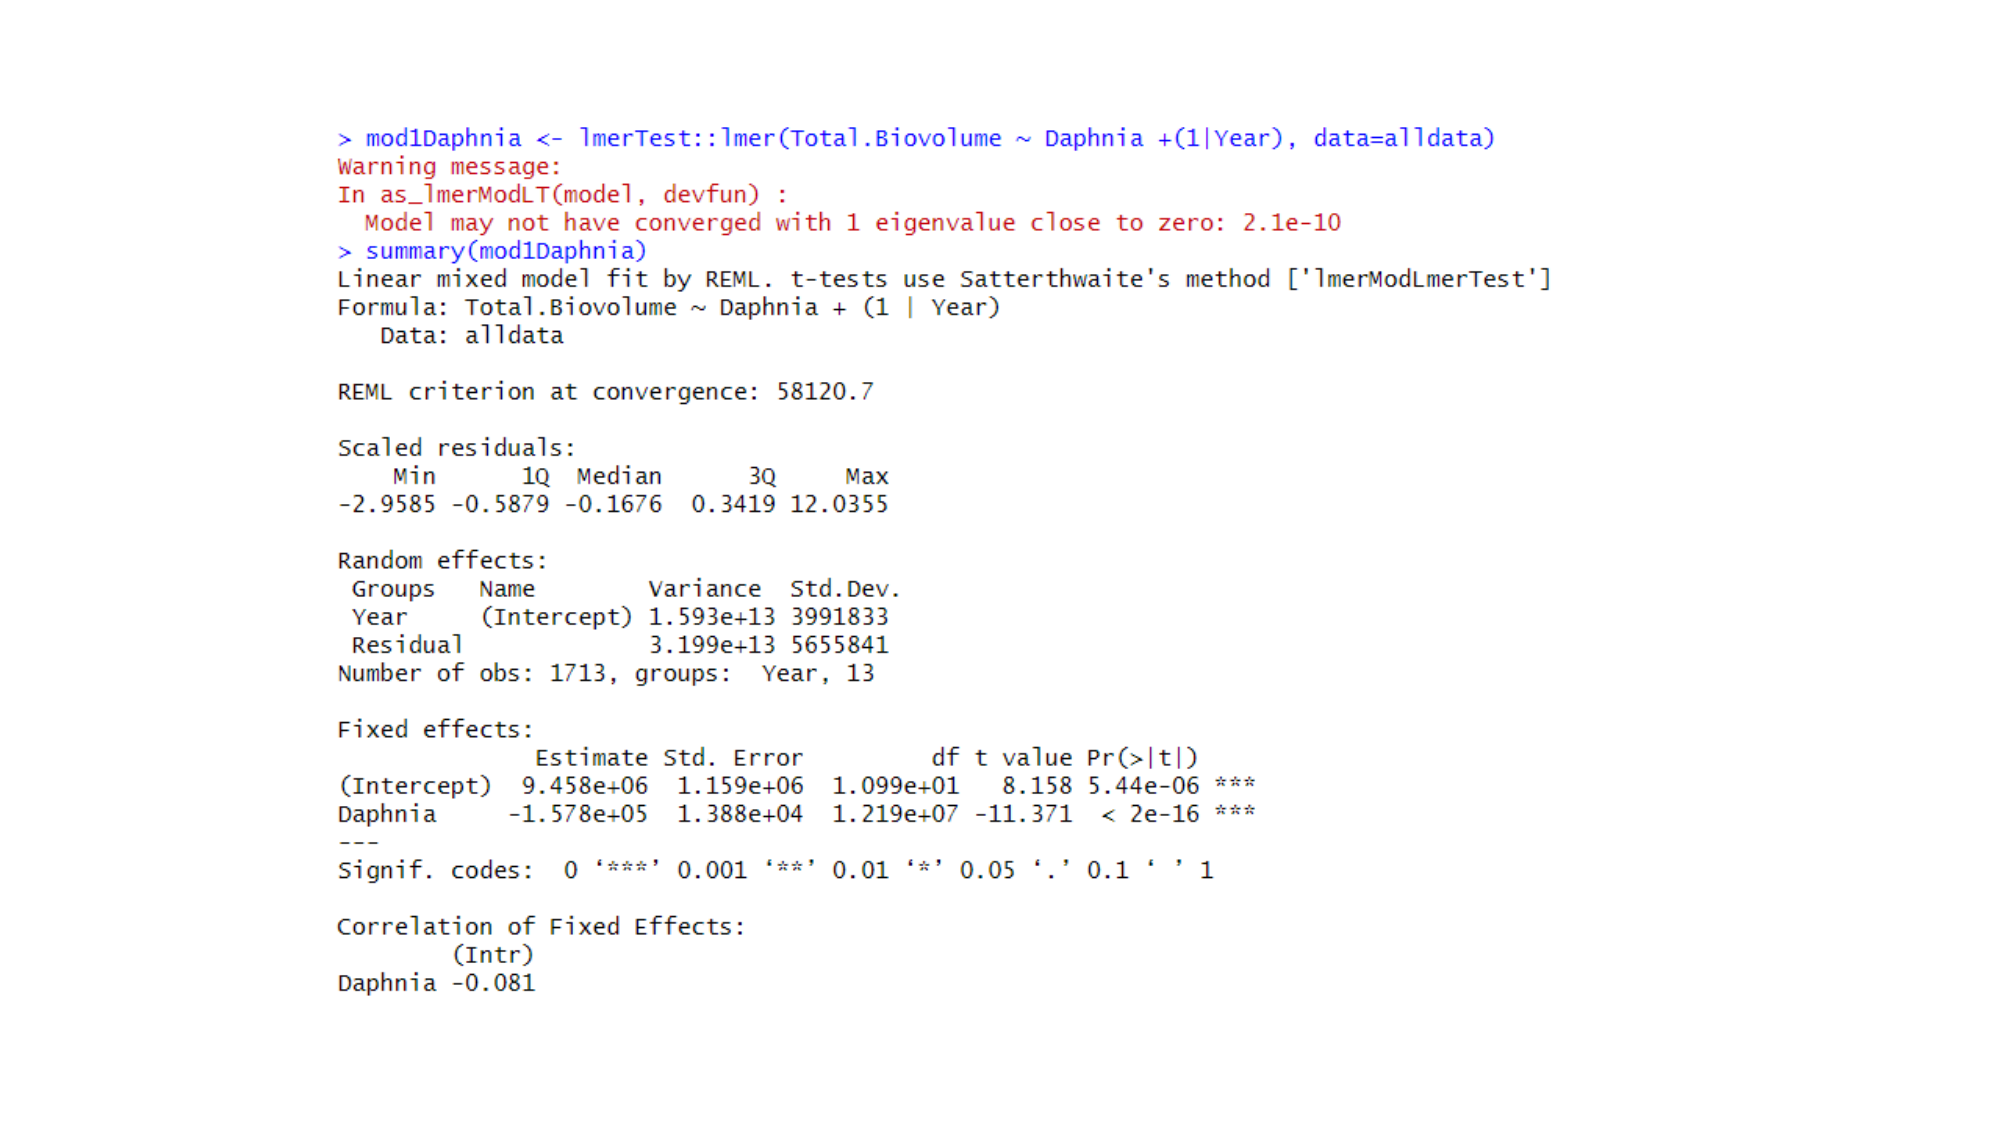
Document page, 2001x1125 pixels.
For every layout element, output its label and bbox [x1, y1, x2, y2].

picture [328, 125, 1671, 999]
